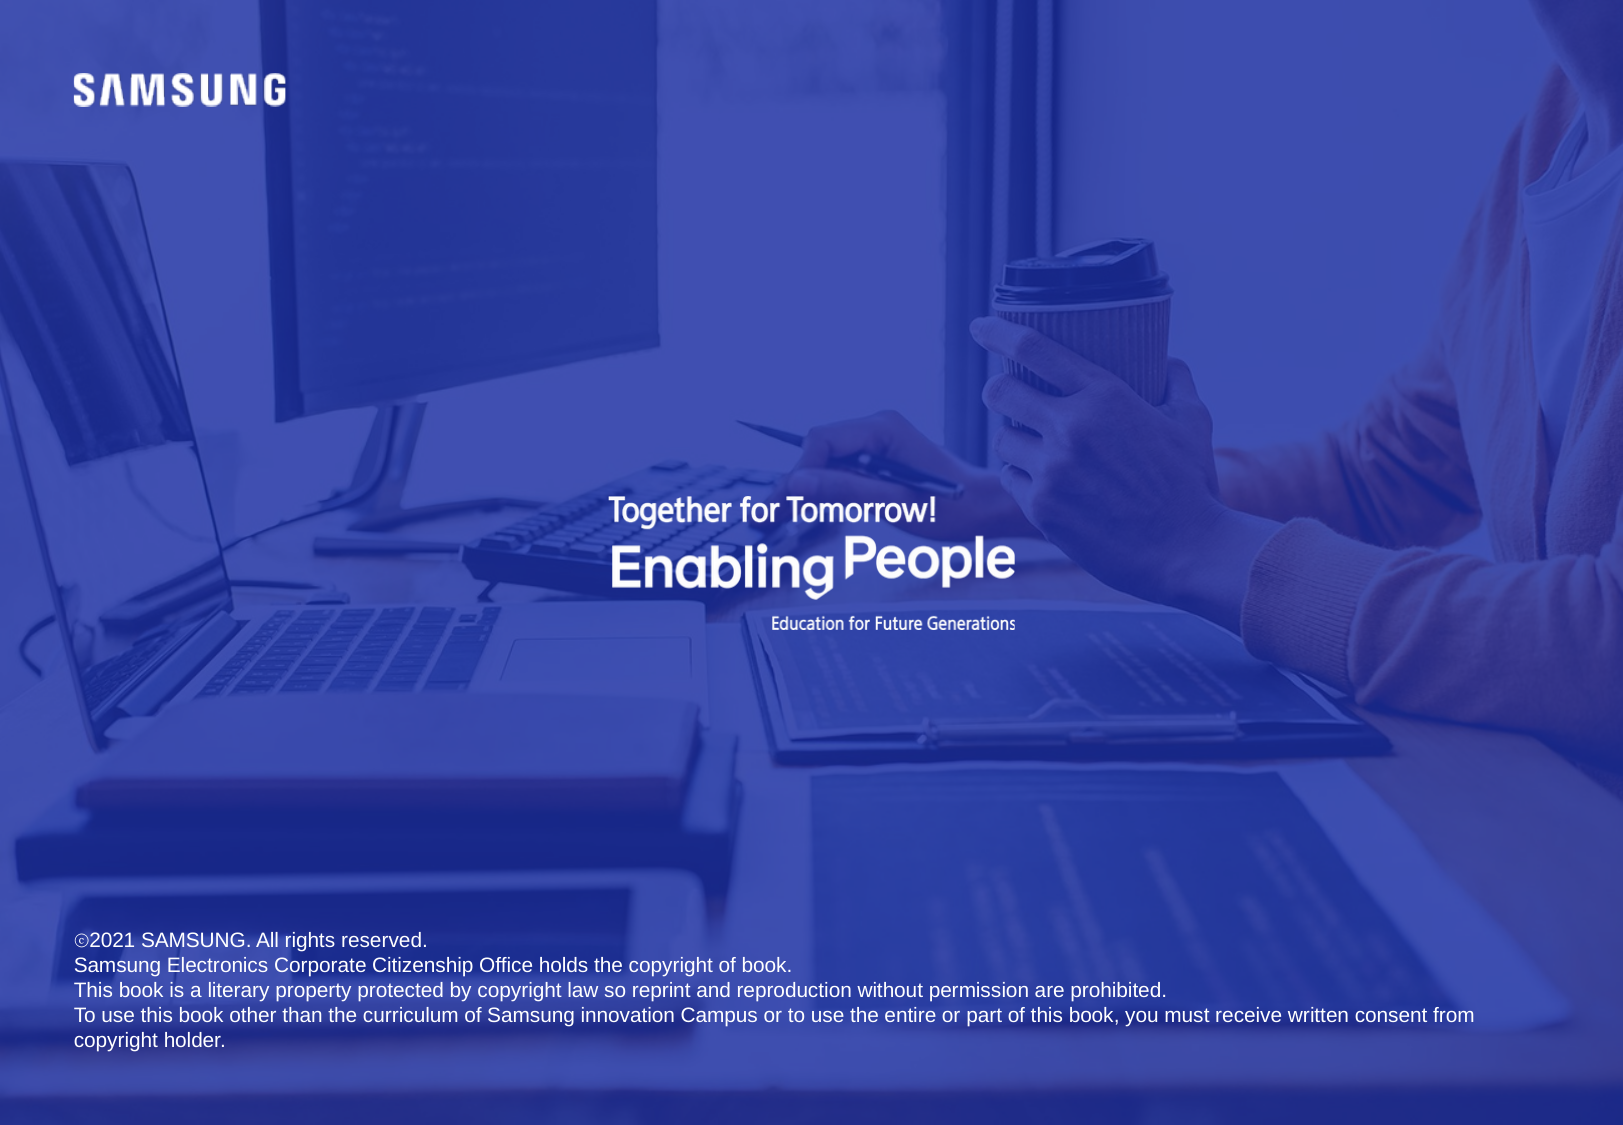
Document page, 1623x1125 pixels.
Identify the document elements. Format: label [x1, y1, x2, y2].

text_box [0, 0, 1623, 1125]
